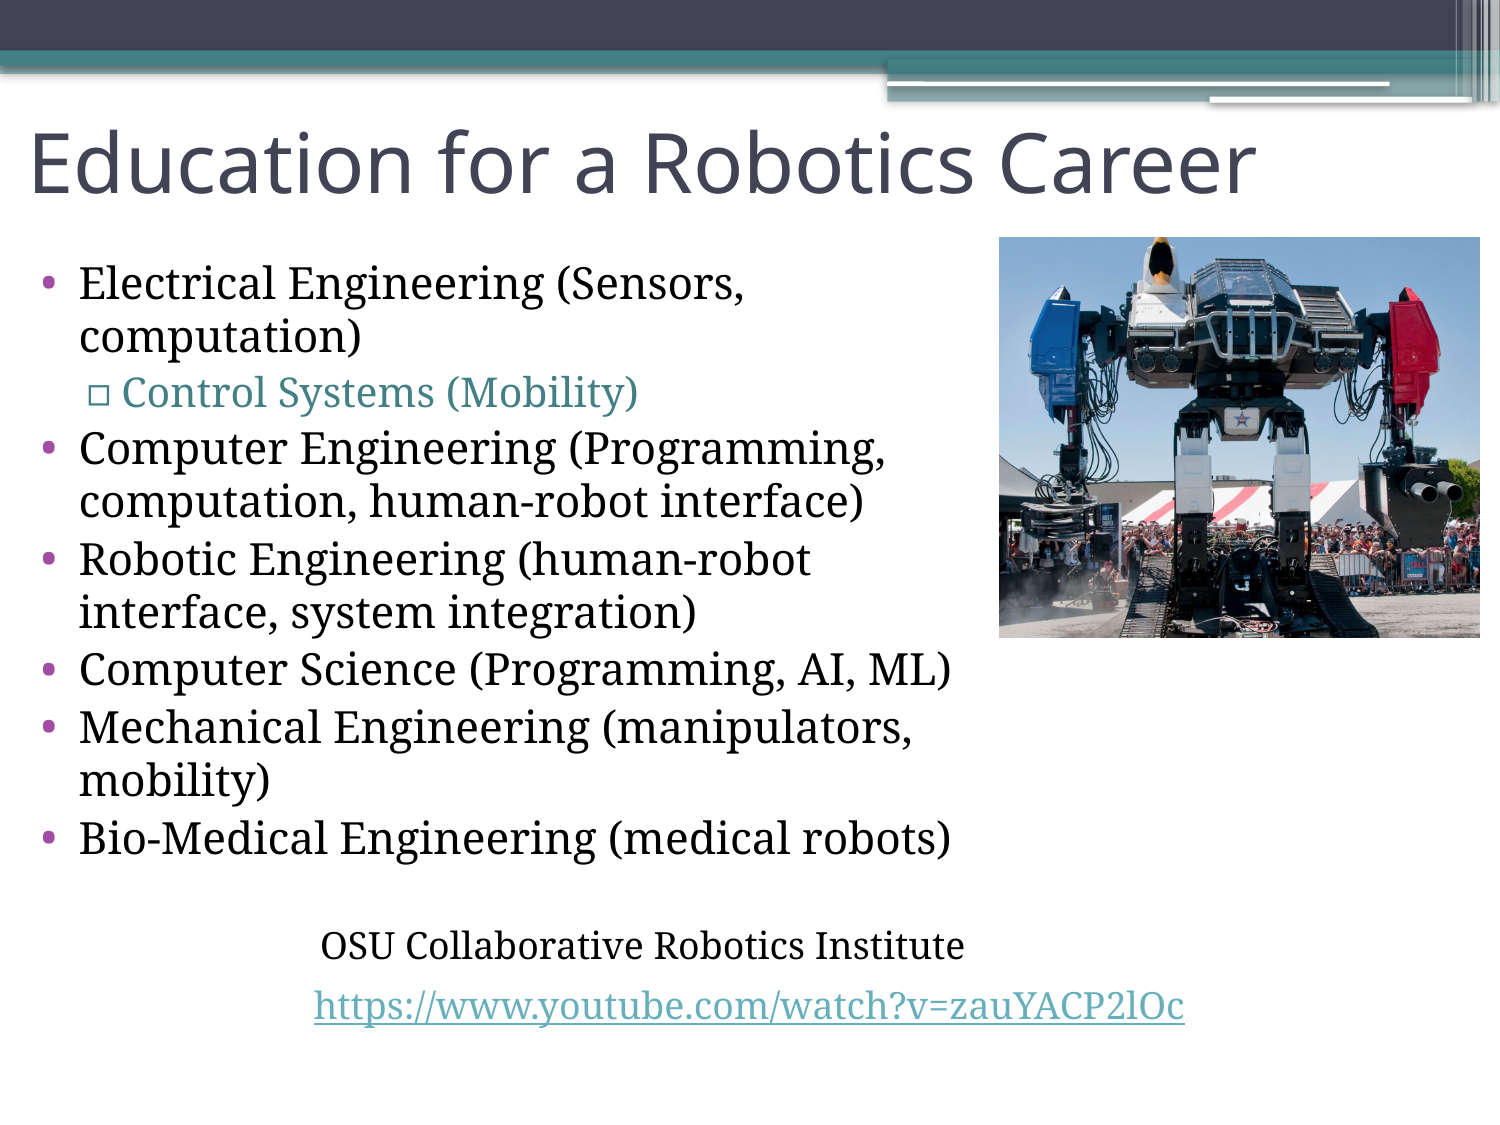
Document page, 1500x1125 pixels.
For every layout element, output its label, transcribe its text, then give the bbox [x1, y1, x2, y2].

list Electrical Engineering (Sensors, computation) Control Systems (Mobility) Computer Engineering (Programming, computation, human-robot interface) Robotic Engineering (human-robot interface, system integration) Computer Science (Programming, AI, ML) Mechanical Engineering (manipulators, mobility) Bio-Medical Engineering (medical robots) [10, 247, 973, 986]
text_box https://www.youtube.com/watch?v=zauYACP2lOc [298, 974, 1200, 1086]
text_box OSU Collaborative Robotics Institute [305, 915, 981, 975]
title Education for a Robotics Career [12, 72, 1363, 248]
picture [999, 237, 1481, 638]
